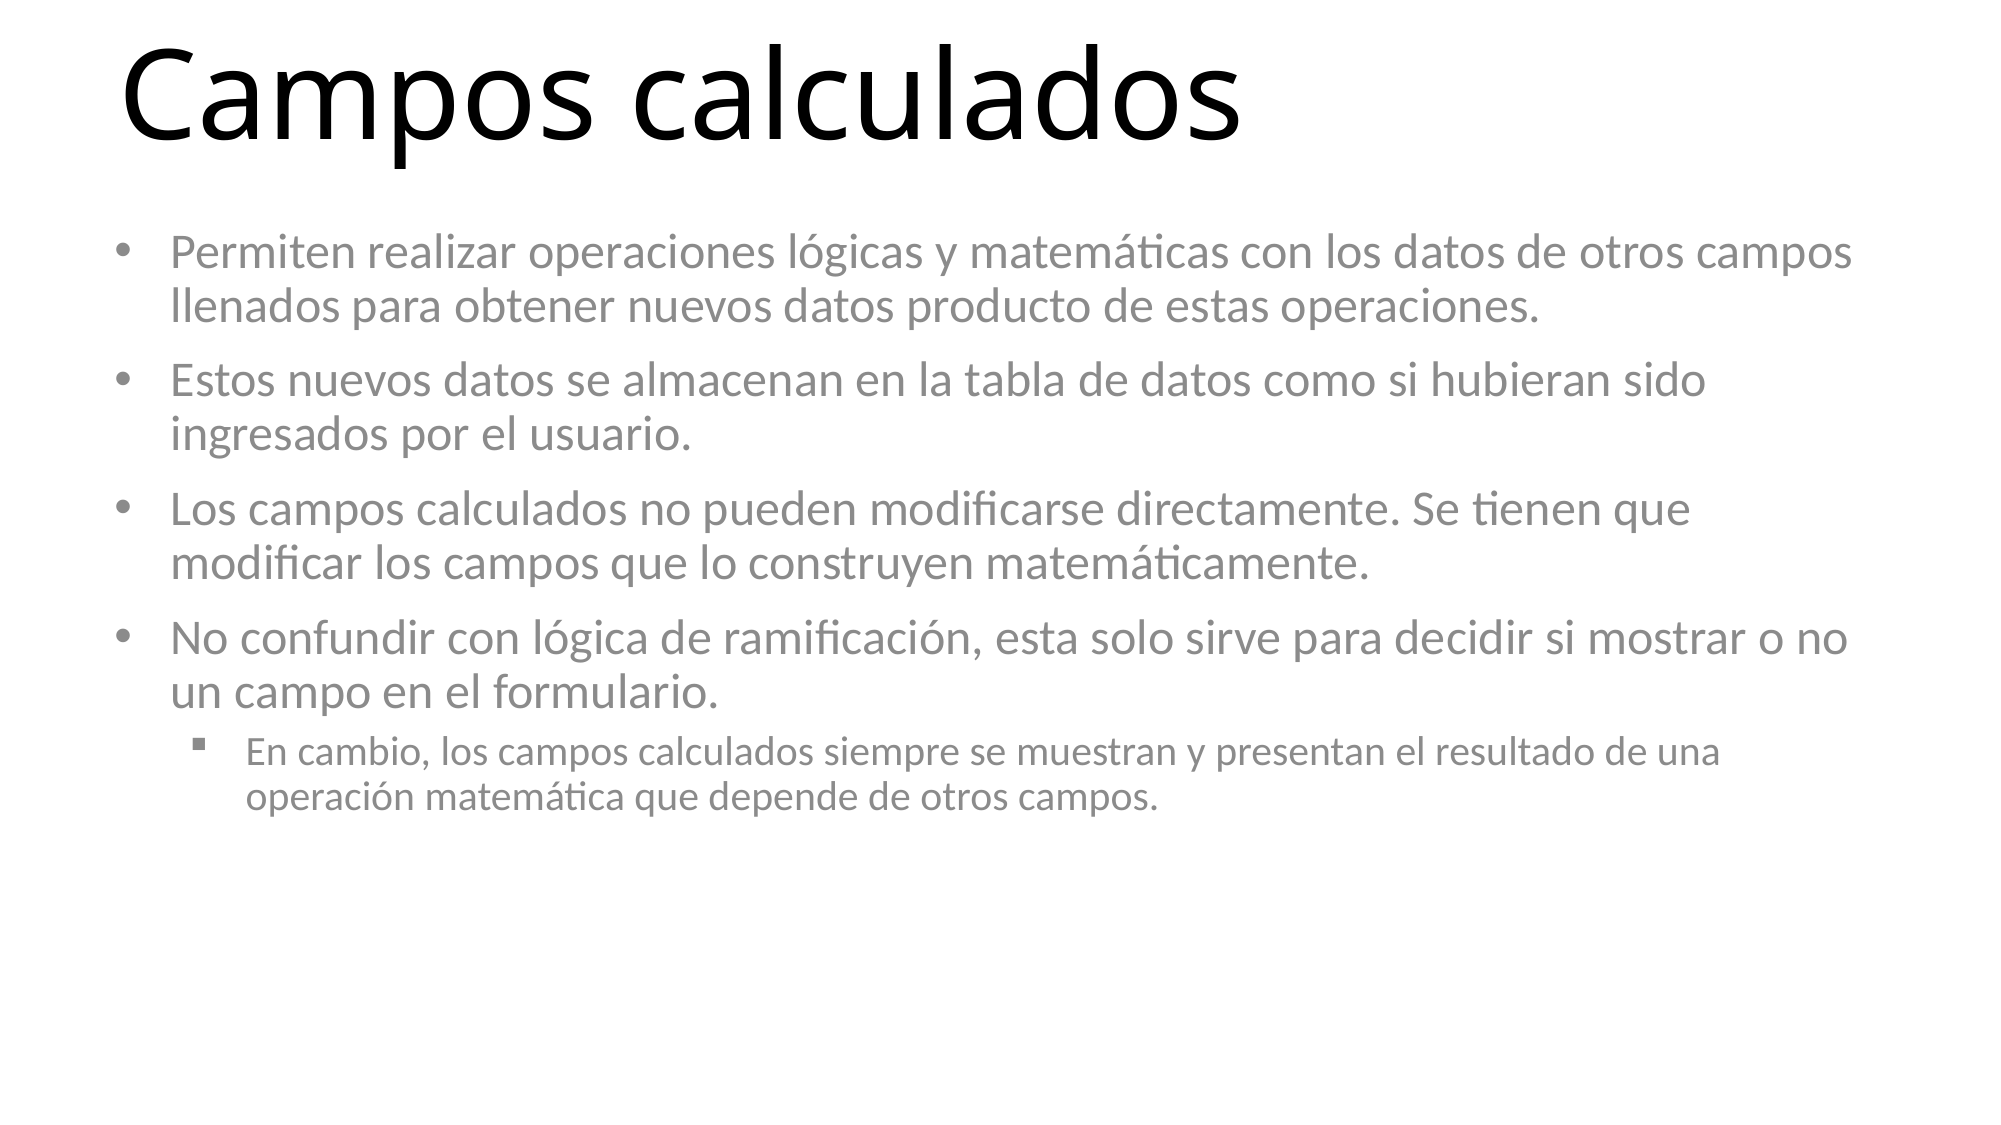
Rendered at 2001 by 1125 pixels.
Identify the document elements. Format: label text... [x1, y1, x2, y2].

title Campos calculados [103, 0, 1897, 174]
list Permiten realizar operaciones lógicas y matemáticas con los datos de otros campos llenados para obtener nuevos datos producto de estas operaciones. Estos nuevos datos se almacenan en la tabla de datos como si hubieran sido ingresados por el usuario. Los campos calculados no pueden modificarse directamente. Se tienen que modificar los campos que lo construyen matemáticamente. No confundir con lógica de ramificación, esta solo sirve para decidir si mostrar o no un campo en el formulario. En cambio, los campos calculados siempre se muestran y presentan el resultado de una operación matemática que depende de otros campos. [99, 217, 1893, 1125]
